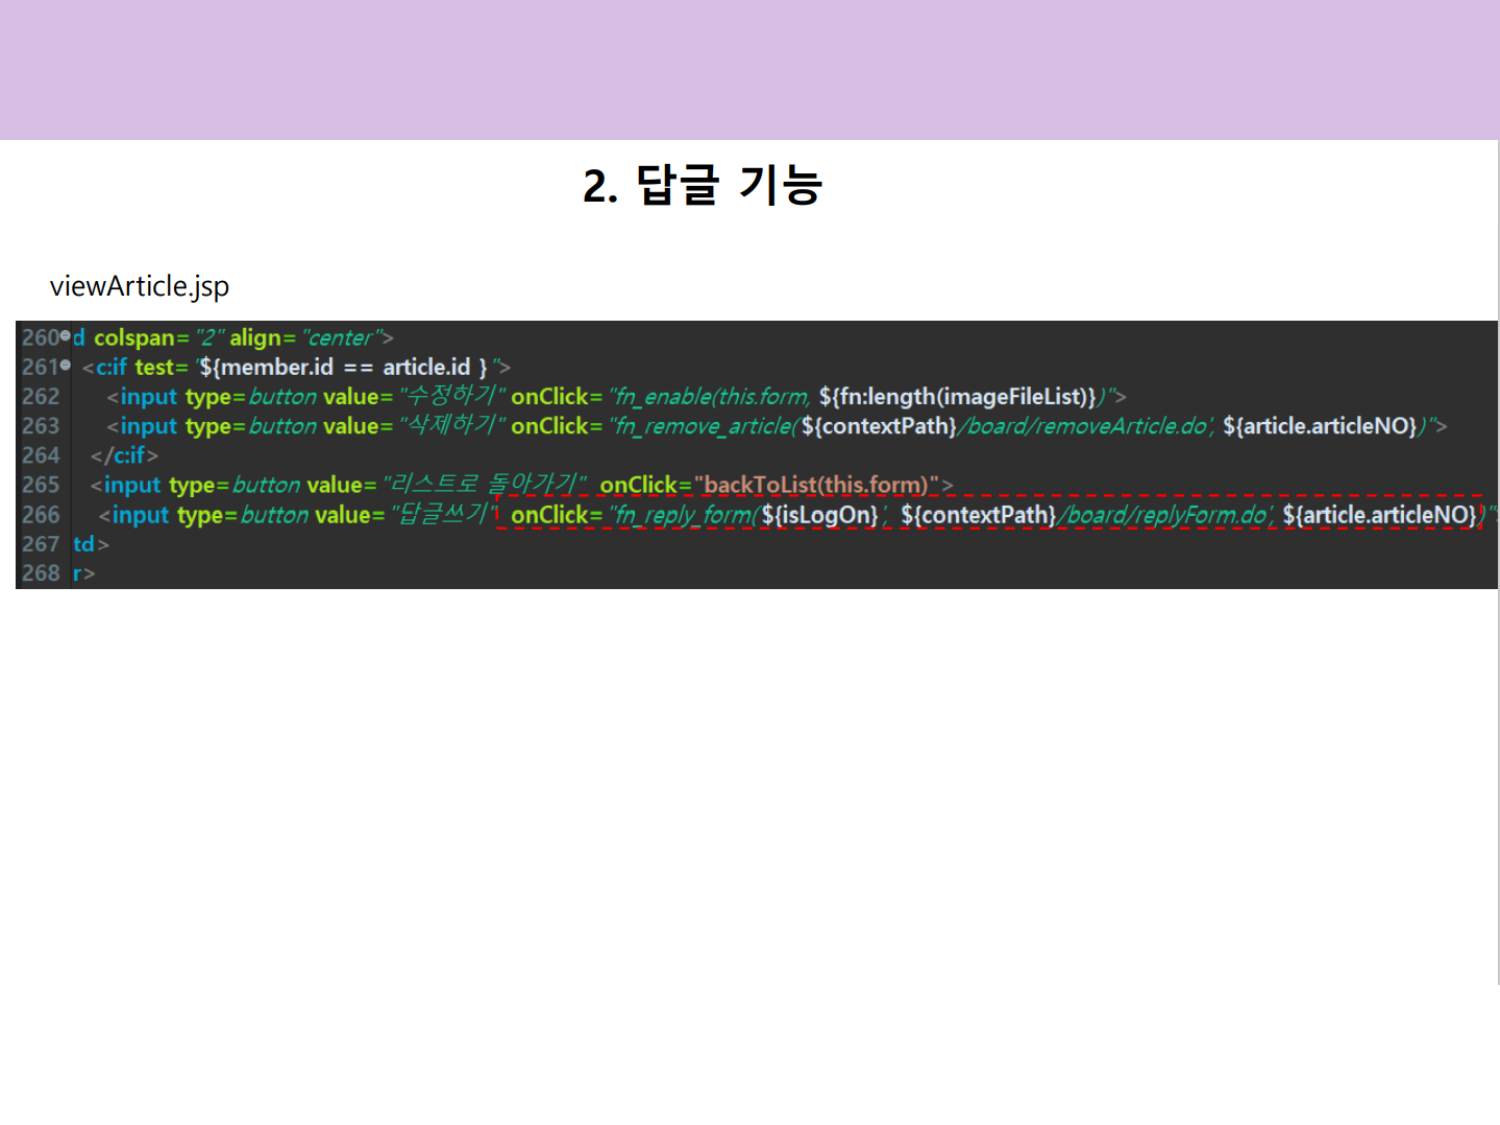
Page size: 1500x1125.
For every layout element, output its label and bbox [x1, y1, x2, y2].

text_box [0, 0, 1500, 140]
picture [0, 140, 1500, 985]
